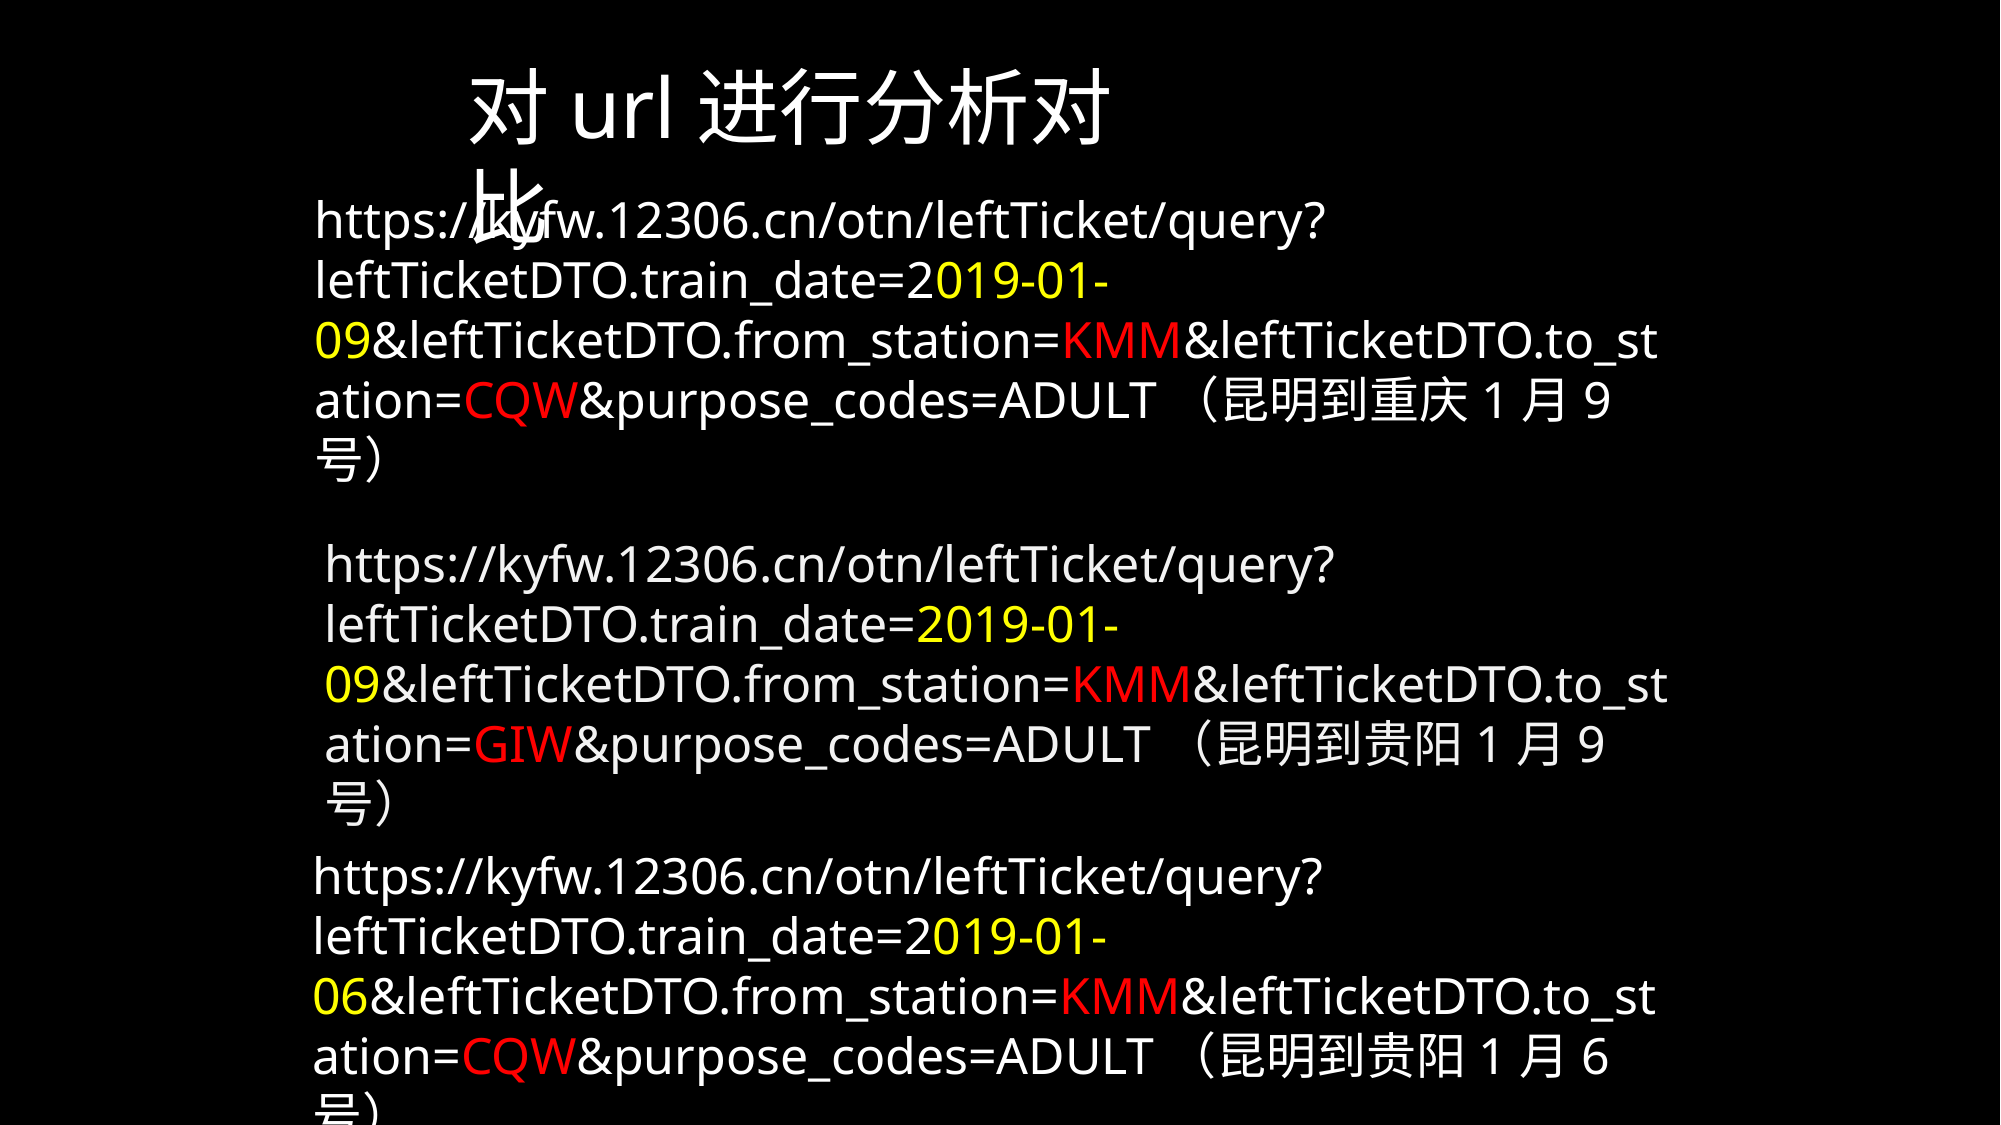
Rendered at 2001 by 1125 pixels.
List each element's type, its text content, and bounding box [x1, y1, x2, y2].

text_box 对url进行分析对比 [451, 48, 1169, 263]
text_box https://kyfw.12306.cn/otn/leftTicket/query?leftTicketDTO.train_date=2019-01-09&leftTicketDTO.from_station=KMM&leftTicketDTO.to_station=GIW&purpose_codes=ADULT（昆明到贵阳1月9号） [309, 524, 1687, 840]
text_box https://kyfw.12306.cn/otn/leftTicket/query?leftTicketDTO.train_date=2019-01-06&leftTicketDTO.from_station=KMM&leftTicketDTO.to_station=CQW&purpose_codes=ADULT（昆明到贵阳1月6号） [297, 837, 1679, 1125]
text_box https://kyfw.12306.cn/otn/leftTicket/query?leftTicketDTO.train_date=2019-01-09&leftTicketDTO.from_station=KMM&leftTicketDTO.to_station=CQW&purpose_codes=ADULT（昆明到重庆1月9号） [299, 181, 1675, 557]
